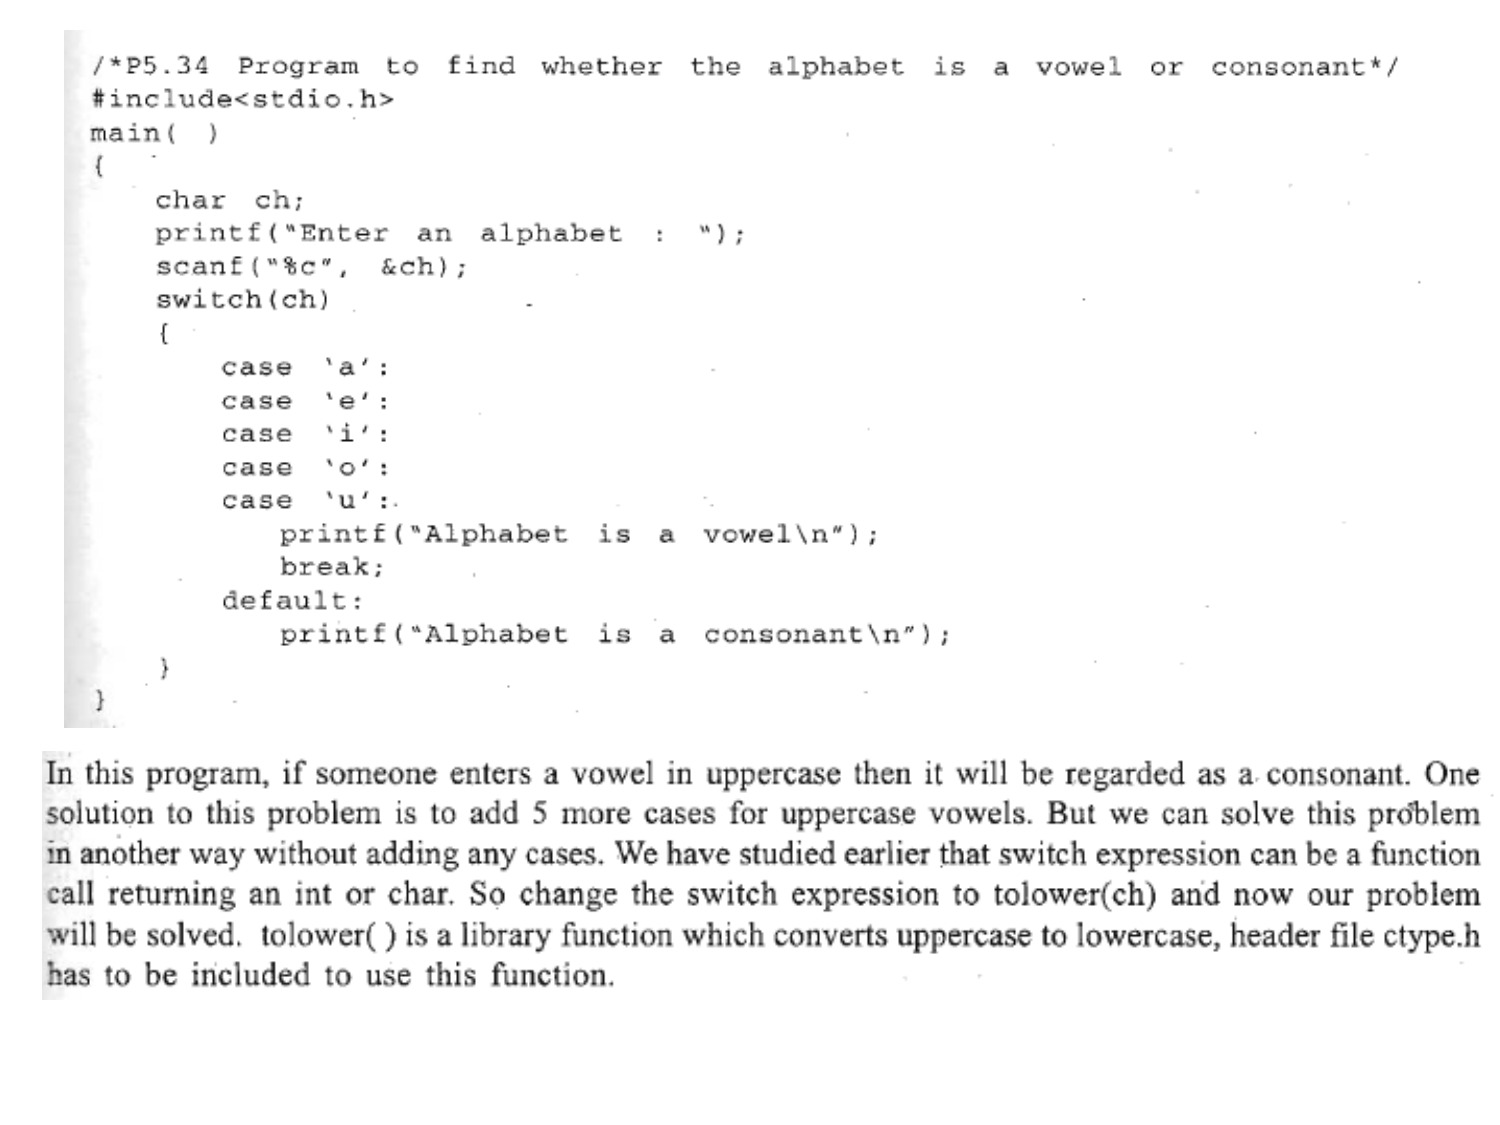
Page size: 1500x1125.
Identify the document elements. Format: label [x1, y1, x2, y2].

picture [42, 751, 1500, 1000]
list [64, 30, 1435, 729]
